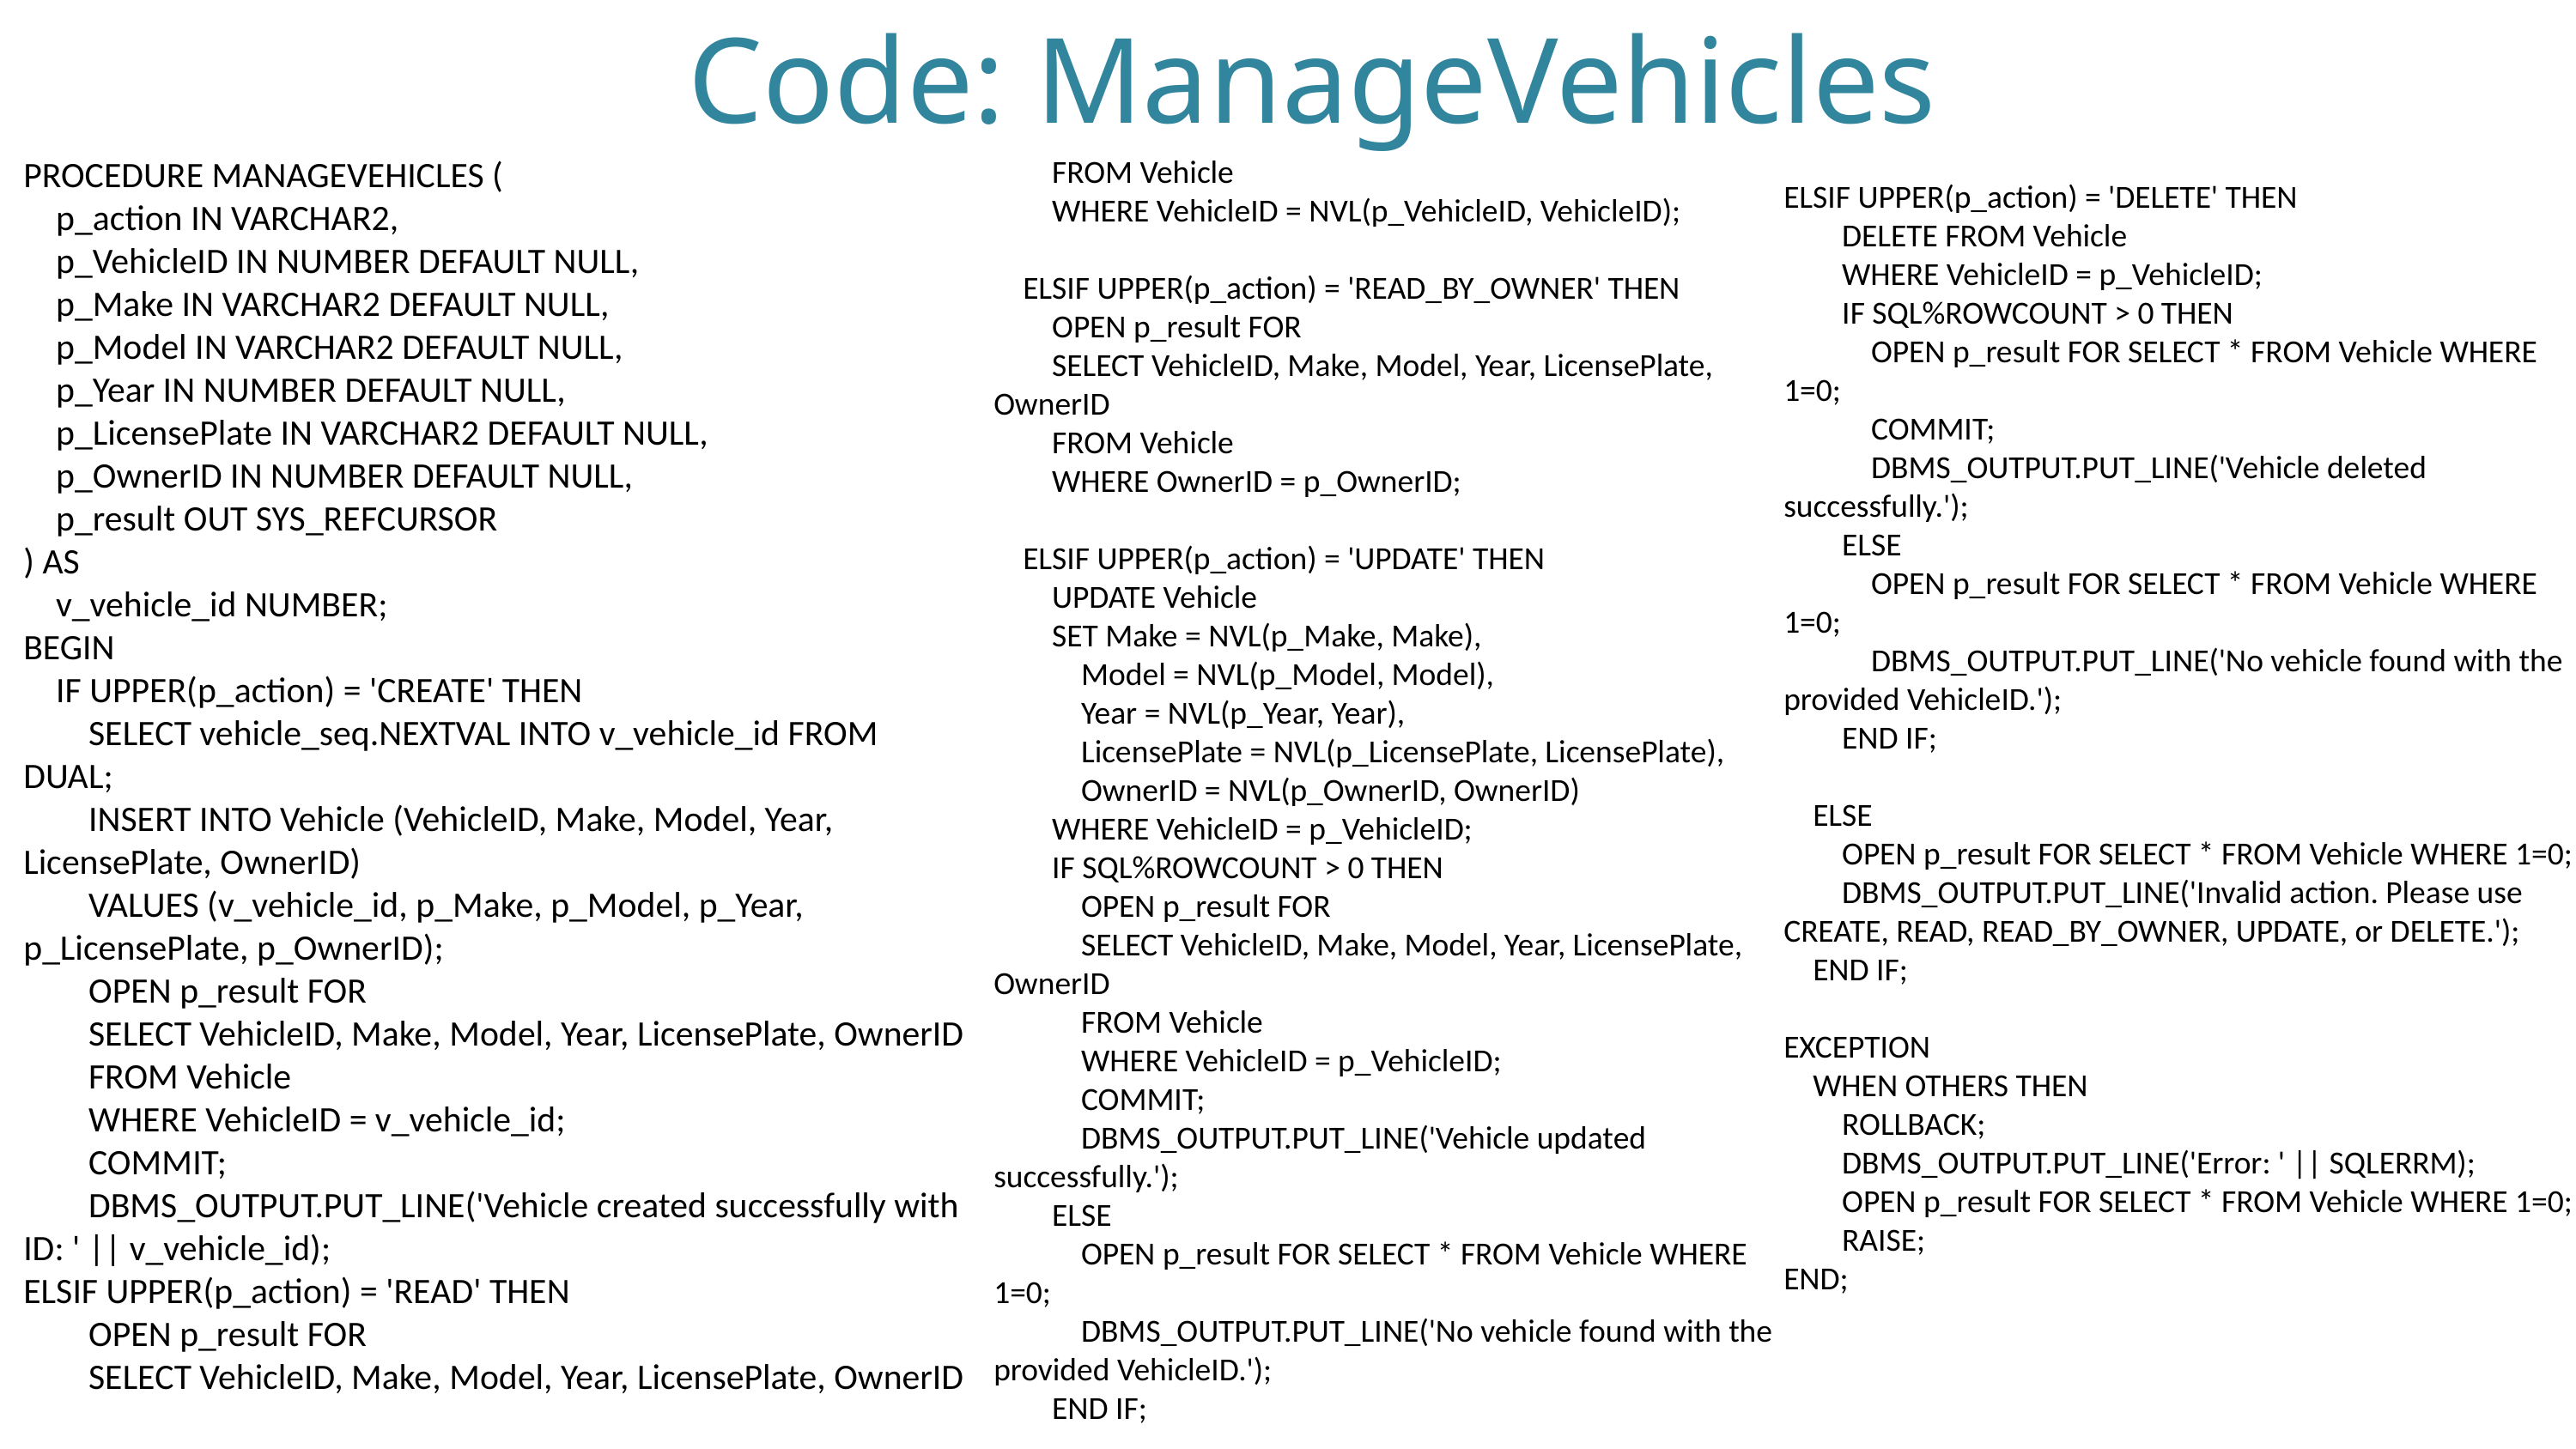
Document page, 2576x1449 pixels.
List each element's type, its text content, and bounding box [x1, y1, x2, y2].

text_box PROCEDURE MANAGEVEHICLES ( p_action IN VARCHAR2, p_VehicleID IN NUMBER DEFAULT NULL, p_Make IN VARCHAR2 DEFAULT NULL, p_Model IN VARCHAR2 DEFAULT NULL, p_Year IN NUMBER DEFAULT NULL, p_LicensePlate IN VARCHAR2 DEFAULT NULL, p_OwnerID IN NUMBER DEFAULT NULL, p_result OUT SYS_REFCURSOR ) AS v_vehicle_id NUMBER; BEGIN IF UPPER(p_action) = 'CREATE' THEN SELECT vehicle_seq.NEXTVAL INTO v_vehicle_id FROM DUAL; INSERT INTO Vehicle (VehicleID, Make, Model, Year, LicensePlate, OwnerID) VALUES (v_vehicle_id, p_Make, p_Model, p_Year, p_LicensePlate, p_OwnerID); OPEN p_result FOR SELECT VehicleID, Make, Model, Year, LicensePlate, OwnerID FROM Vehicle WHERE VehicleID = v_vehicle_id; COMMIT; DBMS_OUTPUT.PUT_LINE('Vehicle created successfully with ID: ' || v_vehicle_id); ELSIF UPPER(p_action) = 'READ' THEN OPEN p_result FOR SELECT VehicleID, Make, Model, Year, LicensePlate, OwnerID [10, 145, 980, 1440]
title Code: ManageVehicles [278, 5, 2346, 161]
text_box FROM Vehicle WHERE VehicleID = NVL(p_VehicleID, VehicleID); ELSIF UPPER(p_action) = 'READ_BY_OWNER' THEN OPEN p_result FOR SELECT VehicleID, Make, Model, Year, LicensePlate, OwnerID FROM Vehicle WHERE OwnerID = p_OwnerID; ELSIF UPPER(p_action) = 'UPDATE' THEN UPDATE Vehicle SET Make = NVL(p_Make, Make), Model = NVL(p_Model, Model), Year = NVL(p_Year, Year), LicensePlate = NVL(p_LicensePlate, LicensePlate), OwnerID = NVL(p_OwnerID, OwnerID) WHERE VehicleID = p_VehicleID; IF SQL%ROWCOUNT > 0 THEN OPEN p_result FOR SELECT VehicleID, Make, Model, Year, LicensePlate, OwnerID FROM Vehicle WHERE VehicleID = p_VehicleID; COMMIT; DBMS_OUTPUT.PUT_LINE('Vehicle updated successfully.'); ELSE OPEN p_result FOR SELECT * FROM Vehicle WHERE 1=0; DBMS_OUTPUT.PUT_LINE('No vehicle found with the provided VehicleID.'); END IF; [981, 144, 1823, 1449]
text_box ELSIF UPPER(p_action) = 'DELETE' THEN DELETE FROM Vehicle WHERE VehicleID = p_VehicleID; IF SQL%ROWCOUNT > 0 THEN OPEN p_result FOR SELECT * FROM Vehicle WHERE 1=0; COMMIT; DBMS_OUTPUT.PUT_LINE('Vehicle deleted successfully.'); ELSE OPEN p_result FOR SELECT * FROM Vehicle WHERE 1=0; DBMS_OUTPUT.PUT_LINE('No vehicle found with the provided VehicleID.'); END IF; ELSE OPEN p_result FOR SELECT * FROM Vehicle WHERE 1=0; DBMS_OUTPUT.PUT_LINE('Invalid action. Please use CREATE, READ, READ_BY_OWNER, UPDATE, or DELETE.'); END IF; EXCEPTION WHEN OTHERS THEN ROLLBACK; DBMS_OUTPUT.PUT_LINE('Error: ' || SQLERRM); OPEN p_result FOR SELECT * FROM Vehicle WHERE 1=0; RAISE; END; [1771, 170, 2576, 1449]
